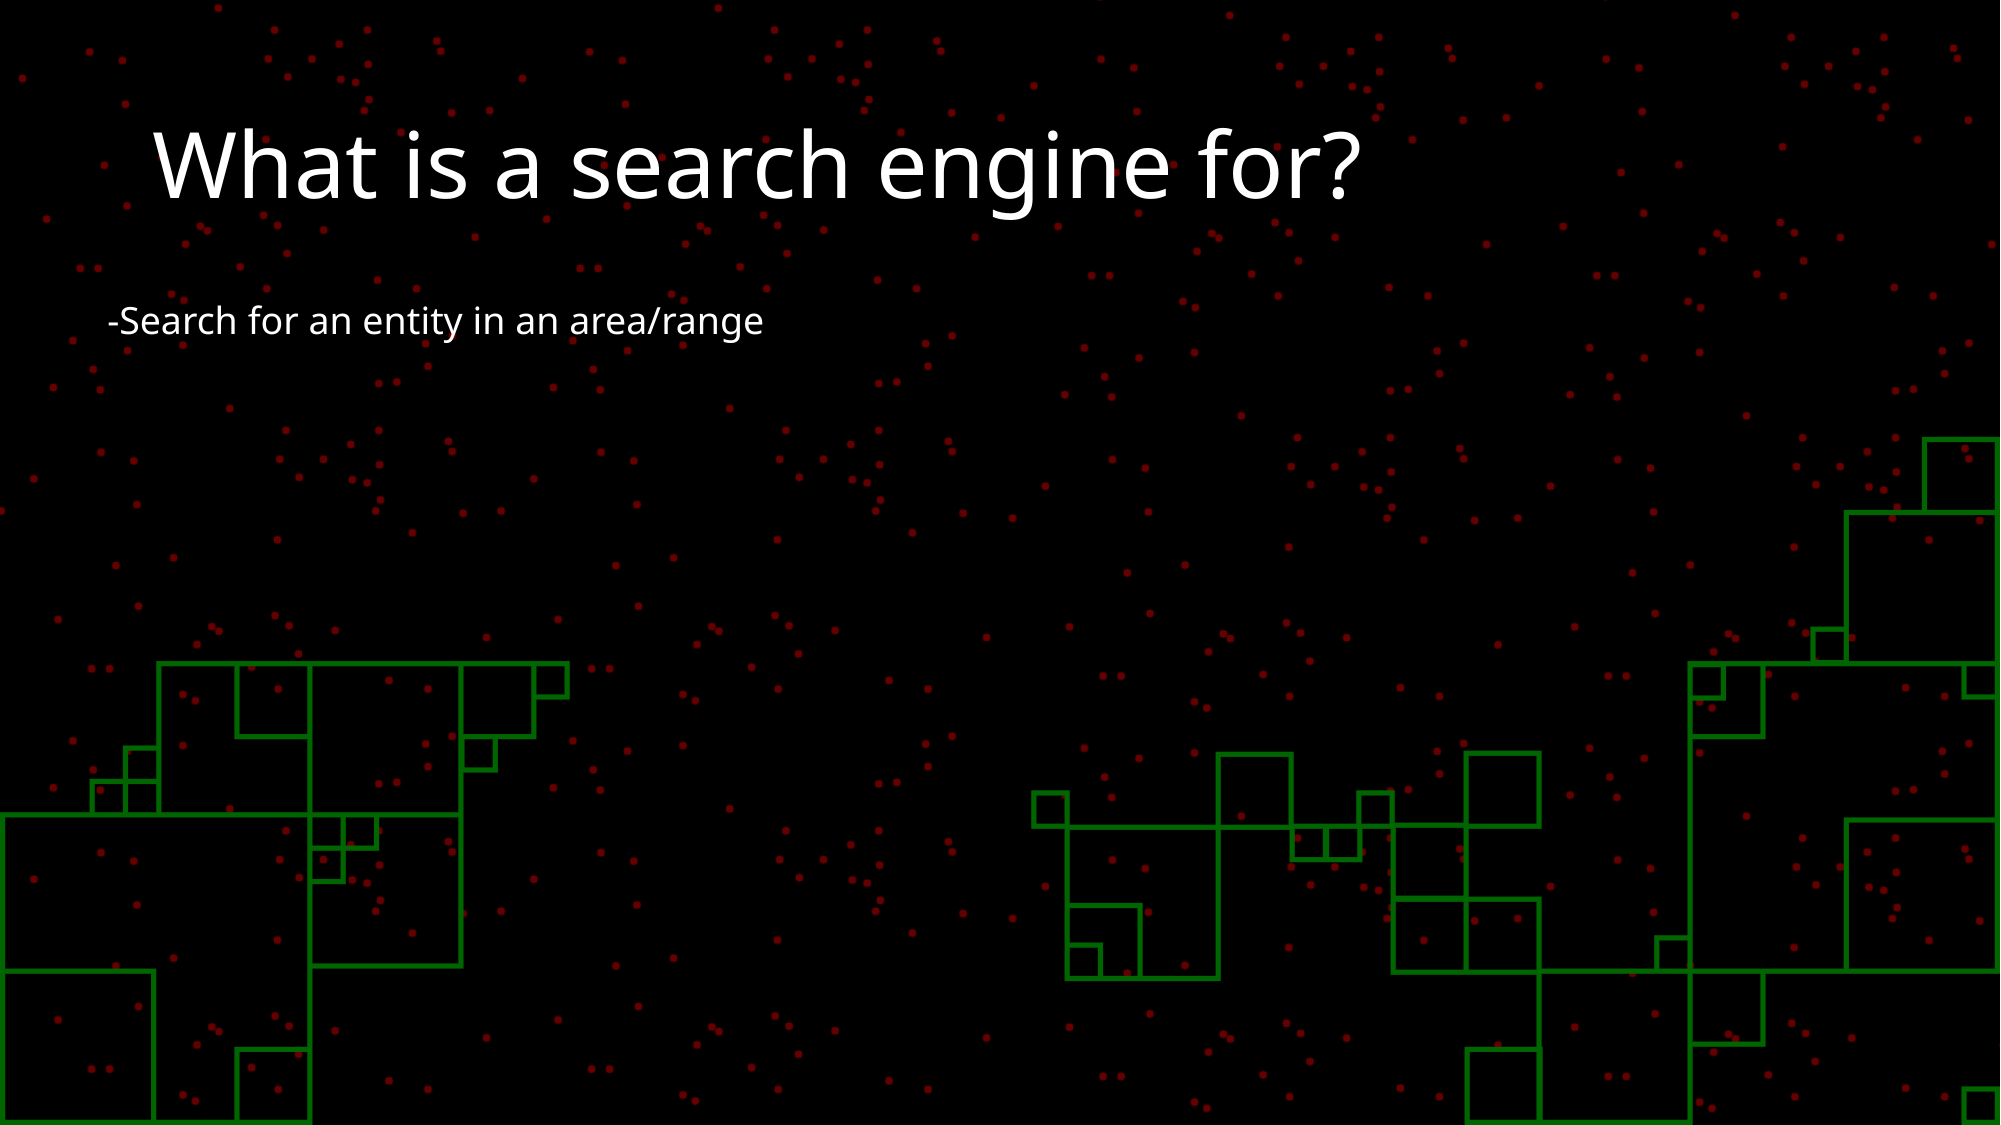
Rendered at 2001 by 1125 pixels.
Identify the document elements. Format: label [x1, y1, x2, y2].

list [0, 0, 2000, 1125]
